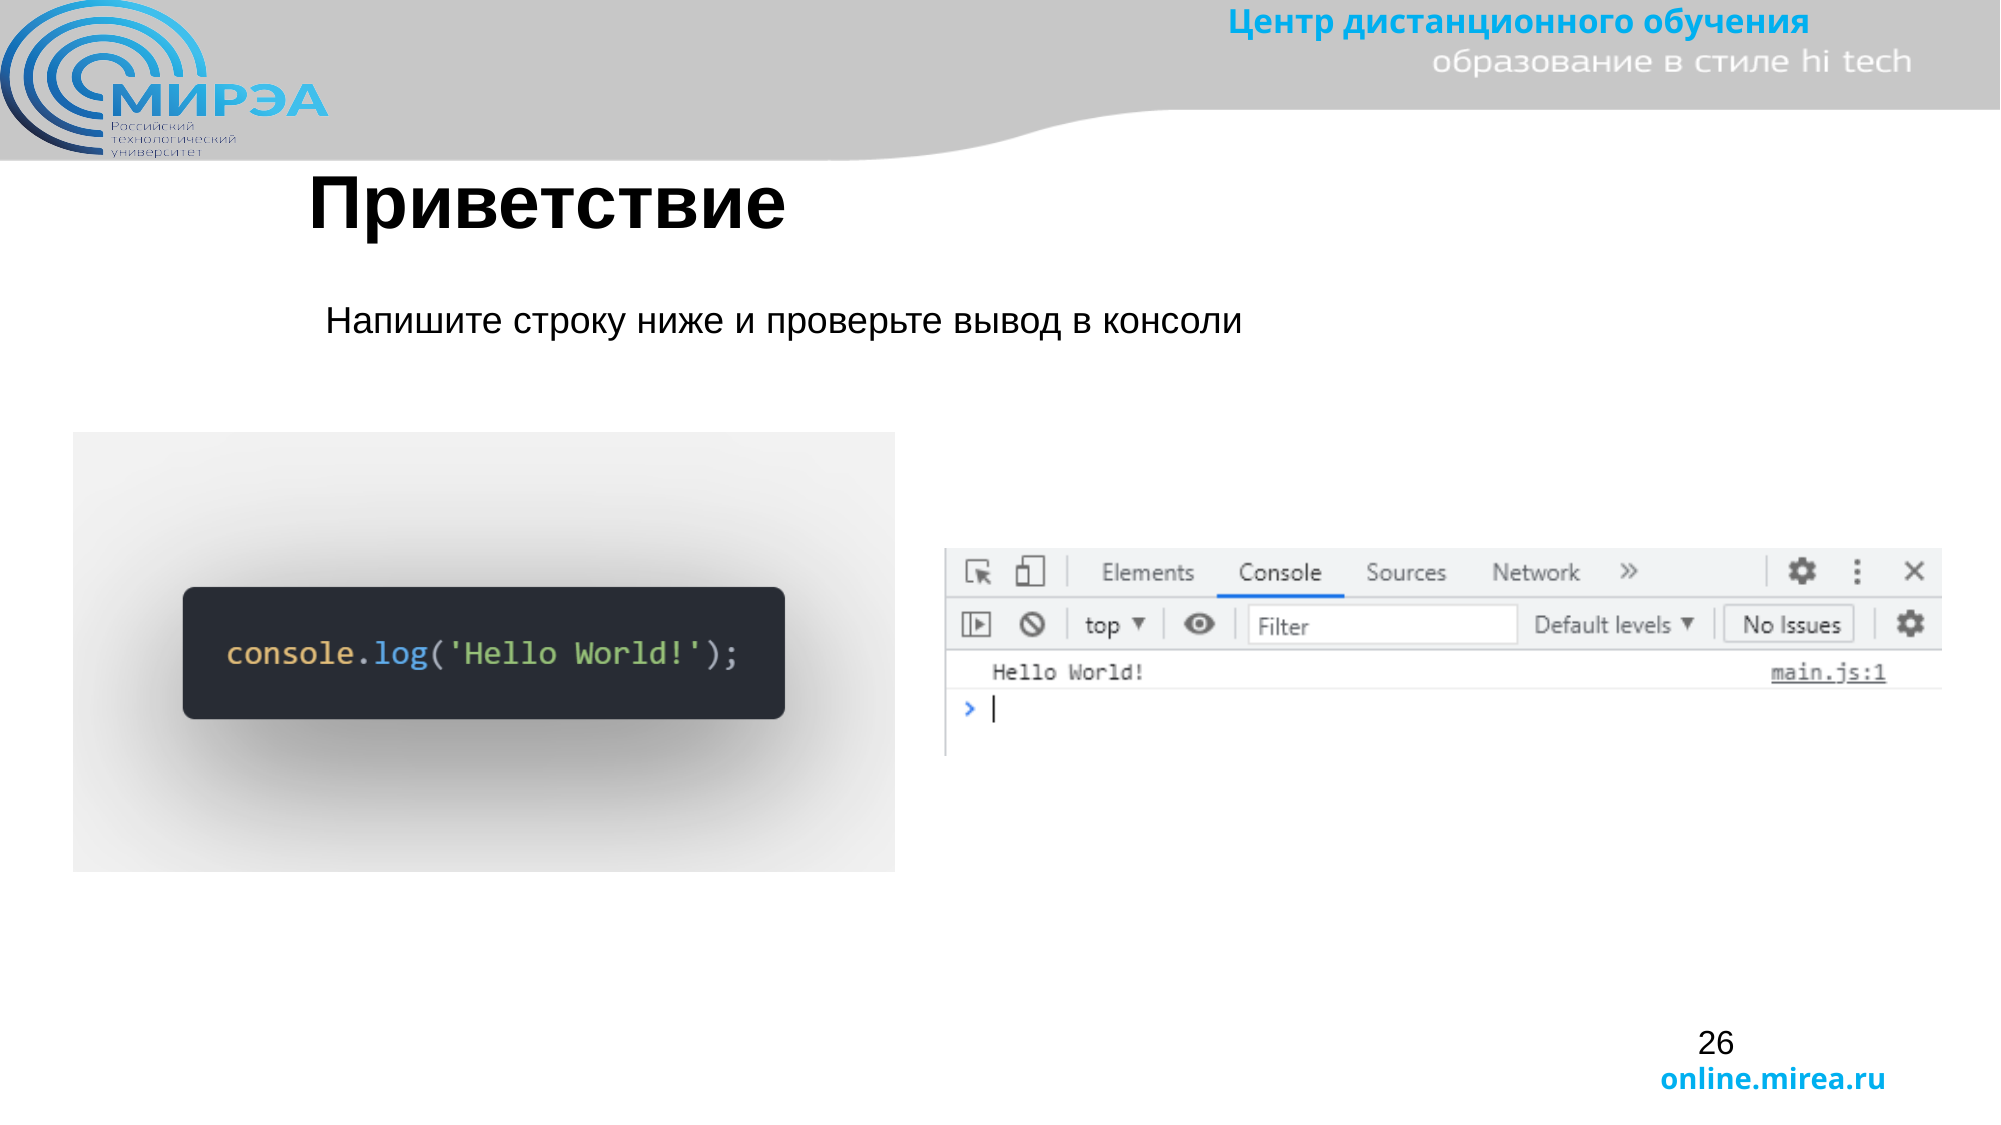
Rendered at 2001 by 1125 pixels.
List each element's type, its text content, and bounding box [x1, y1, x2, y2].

text_box 26 [1400, 1013, 1750, 1058]
text_box Напишите строку ниже и проверьте вывод в консоли [310, 288, 1651, 424]
picture [0, 0, 329, 159]
text_box Приветствие [293, 145, 1737, 251]
picture [73, 432, 895, 872]
picture [943, 548, 1942, 756]
